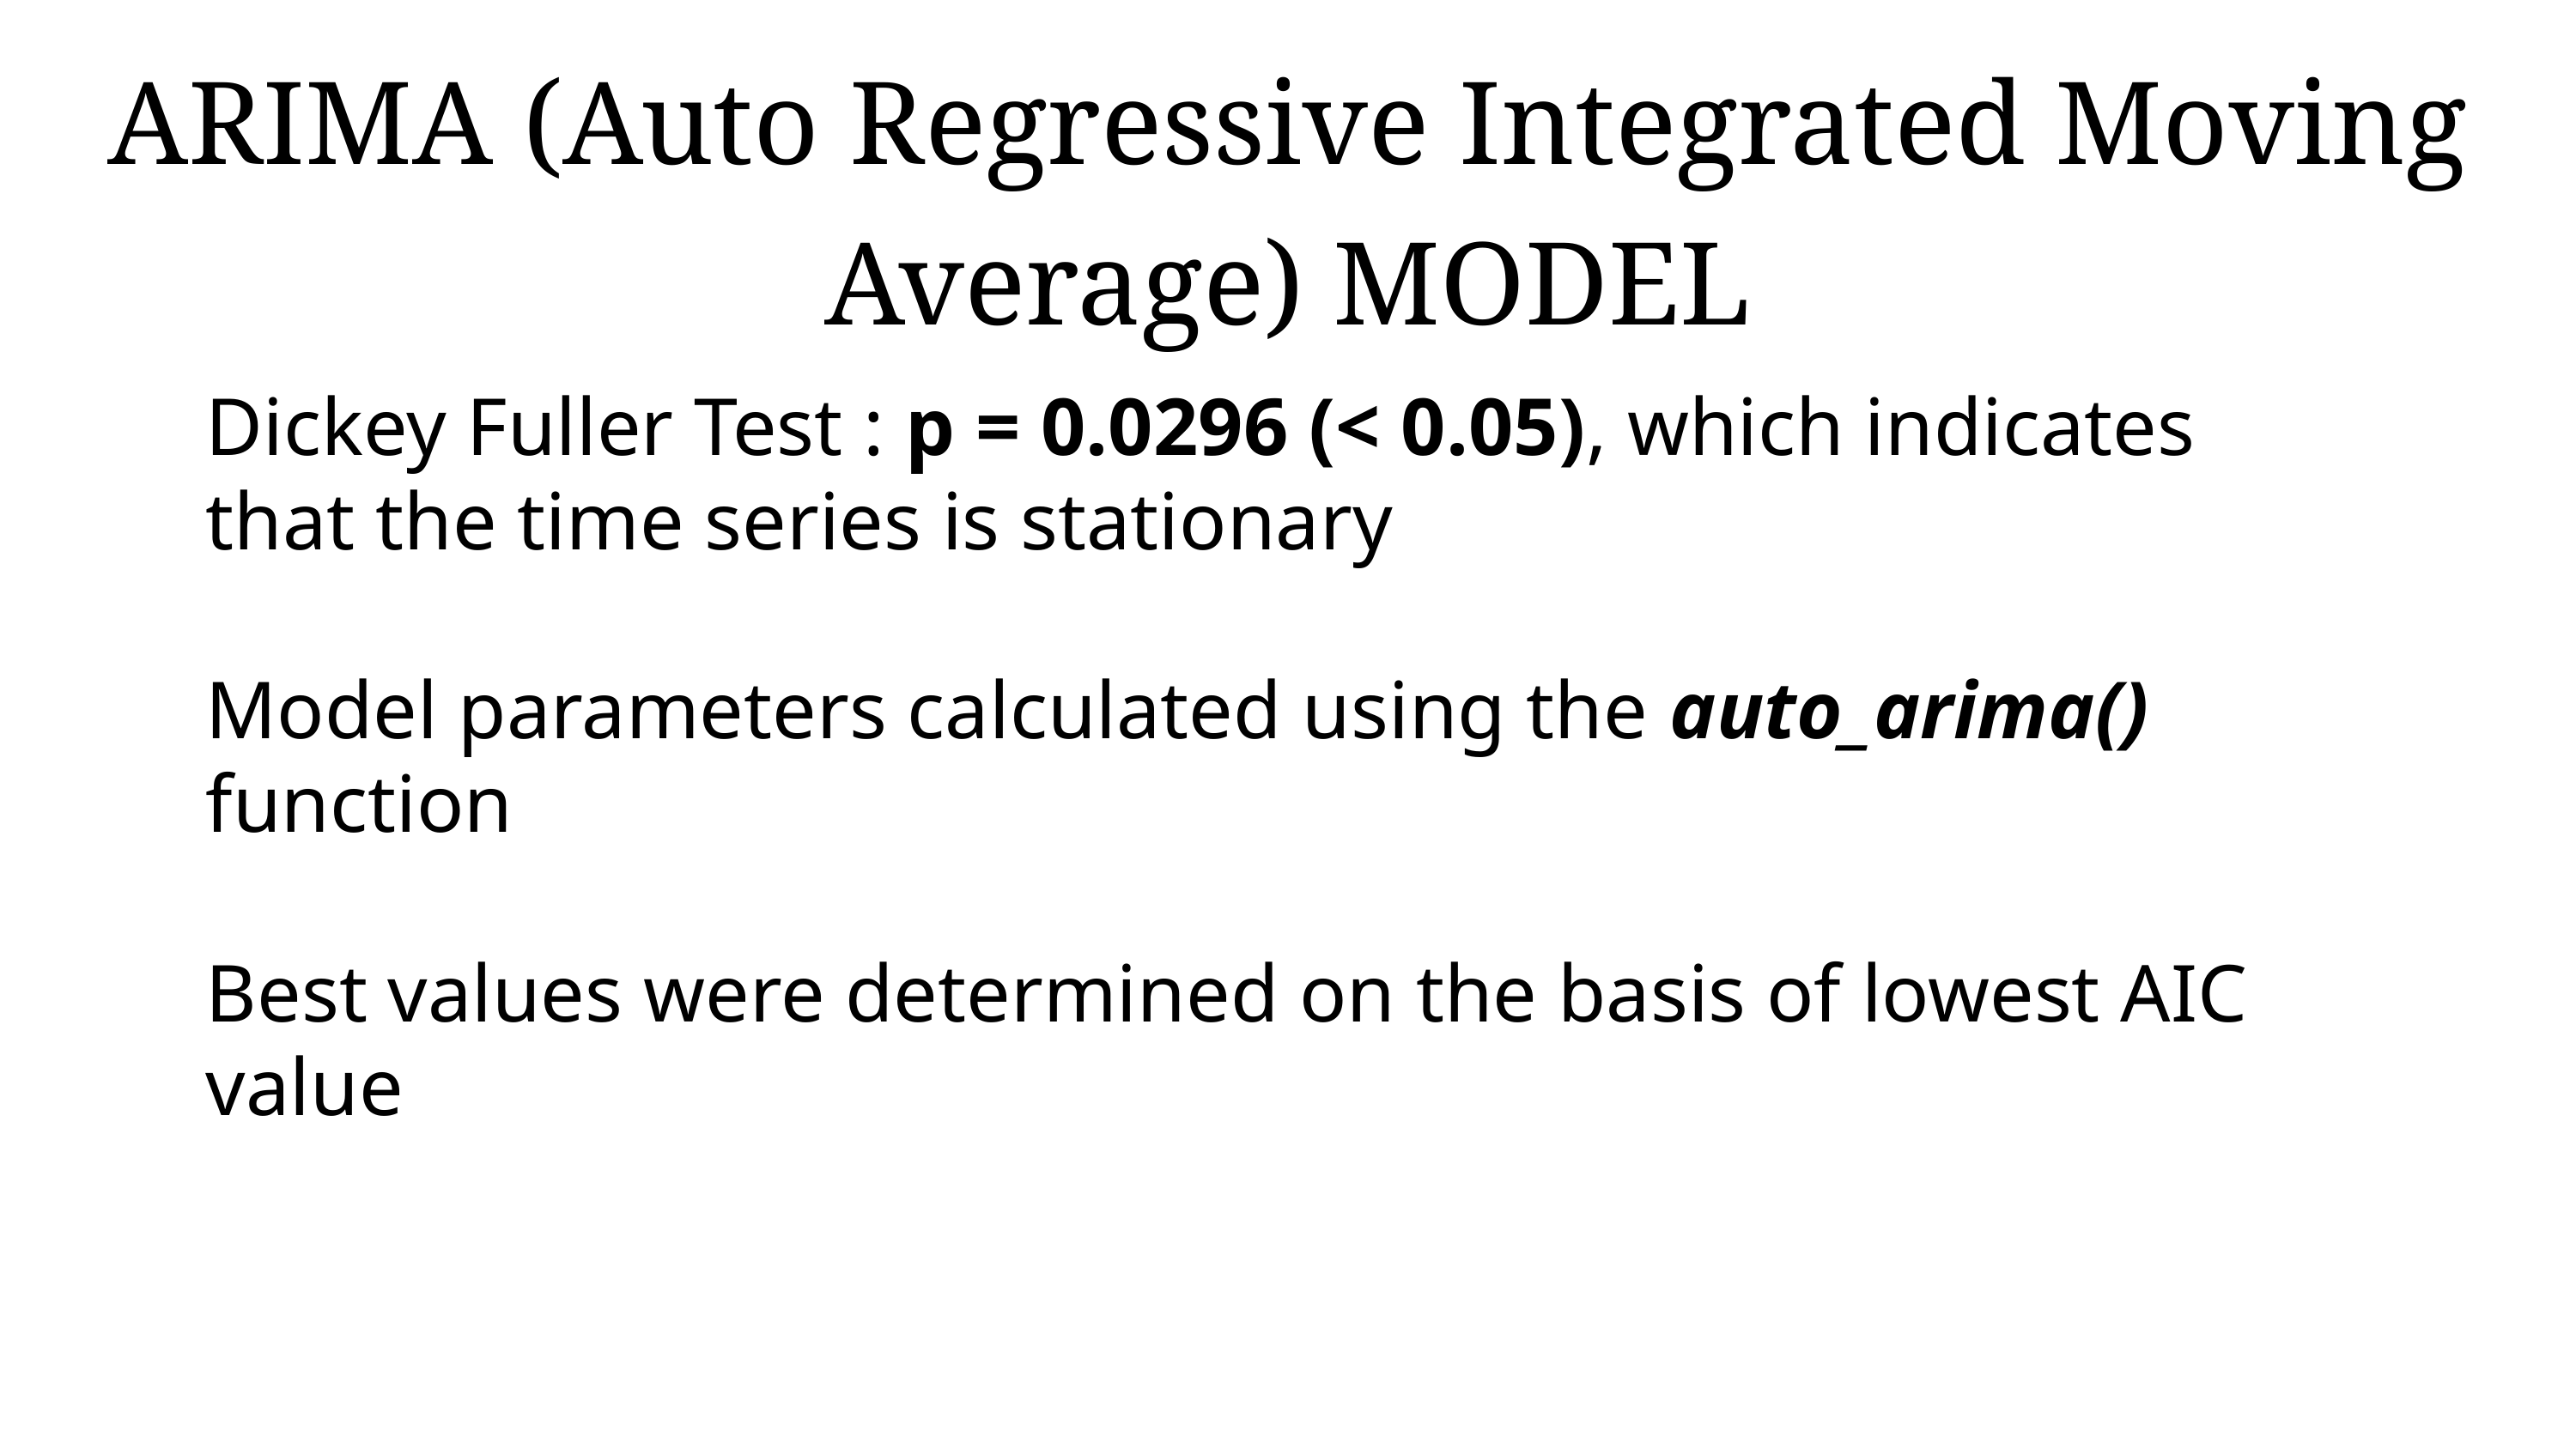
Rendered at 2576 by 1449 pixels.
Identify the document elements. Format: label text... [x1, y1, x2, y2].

text_box Dickey Fuller Test : p = 0.0296 (< 0.05), which indicates that the time series is stationary Model parameters calculated using the auto_arima() function Best values were determined on the basis of lowest AIC value [193, 370, 2361, 1276]
text_box ARIMA (Auto Regressive Integrated Moving Average) MODEL [0, 27, 2576, 349]
